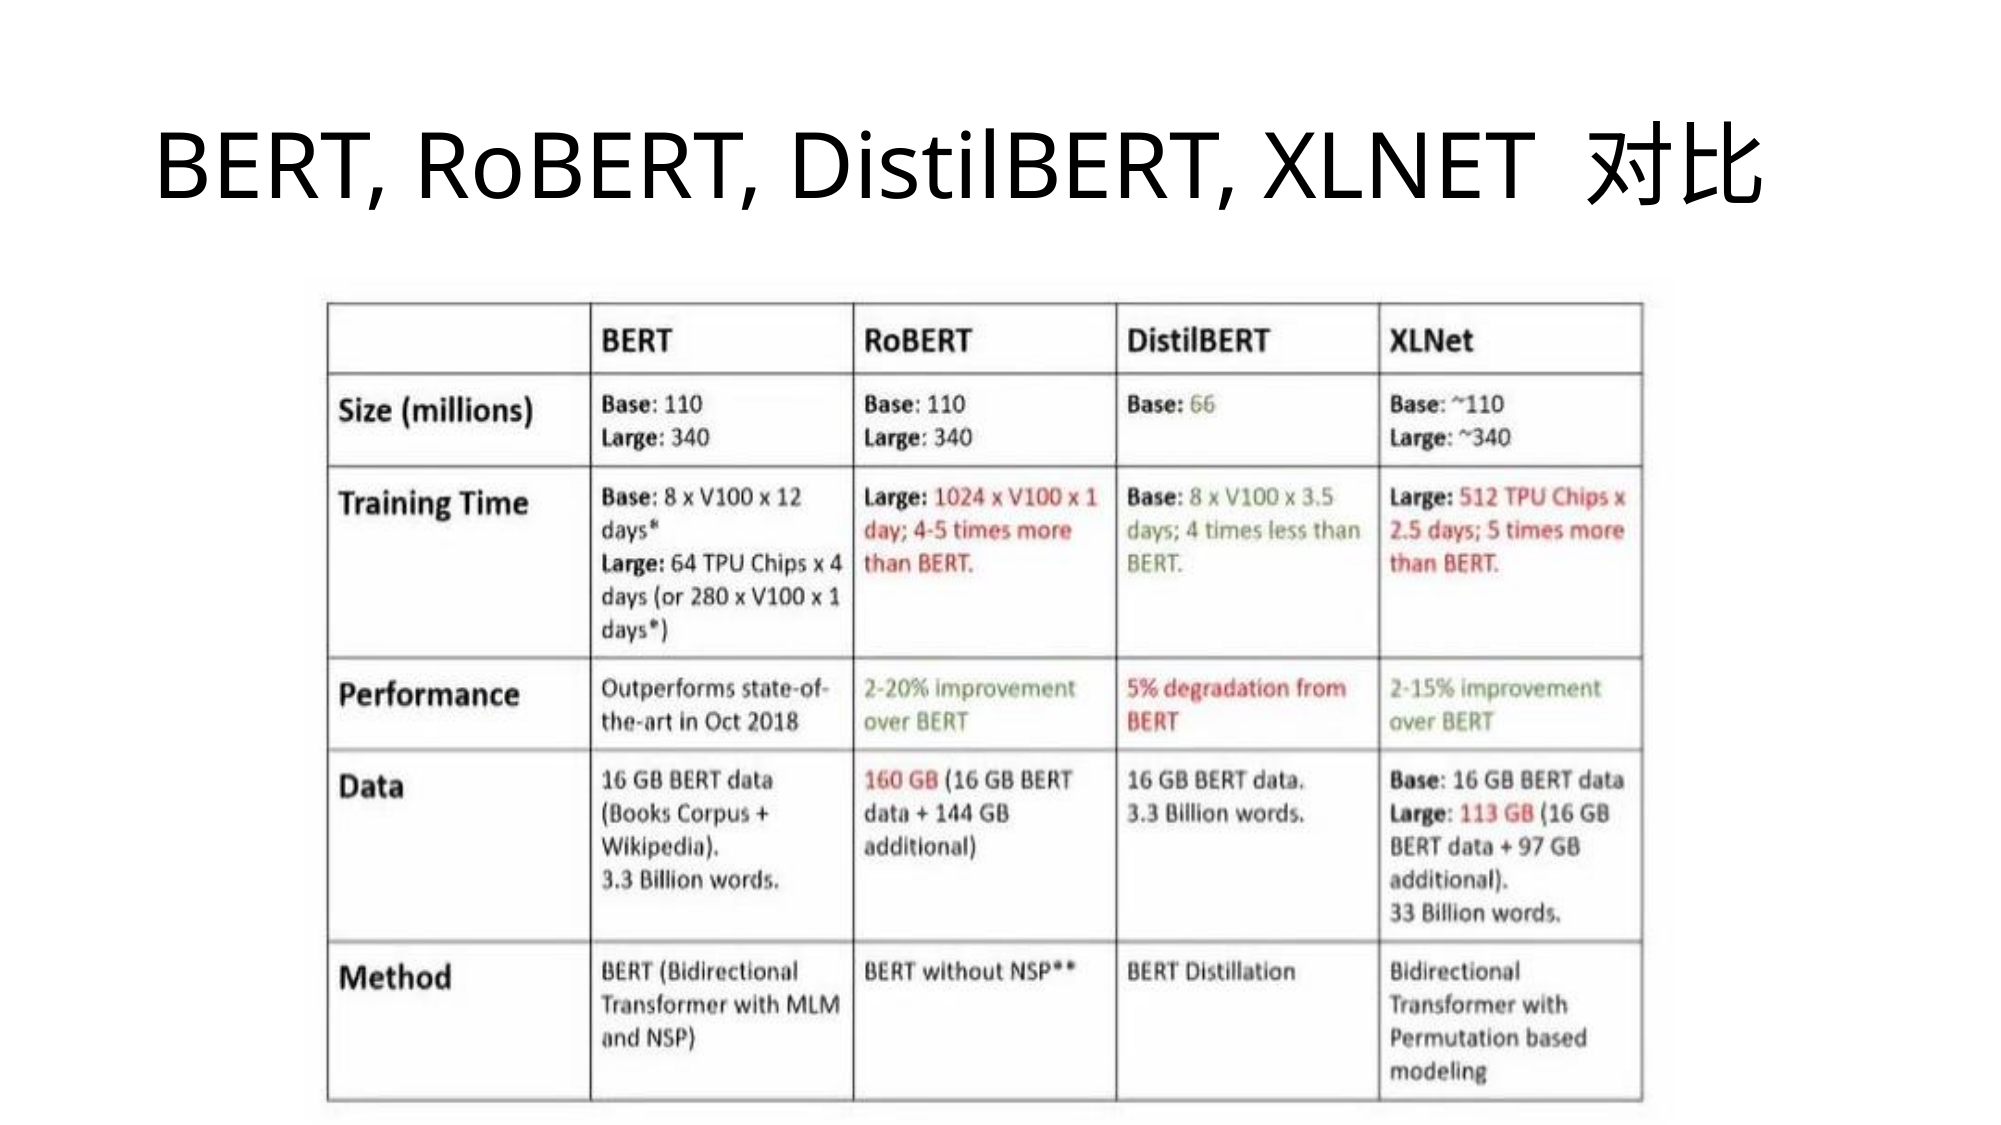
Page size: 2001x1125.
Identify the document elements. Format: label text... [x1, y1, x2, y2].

title BERT, RoBERT, DistilBERT, XLNET 对比 [137, 59, 1863, 278]
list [304, 277, 1676, 1125]
